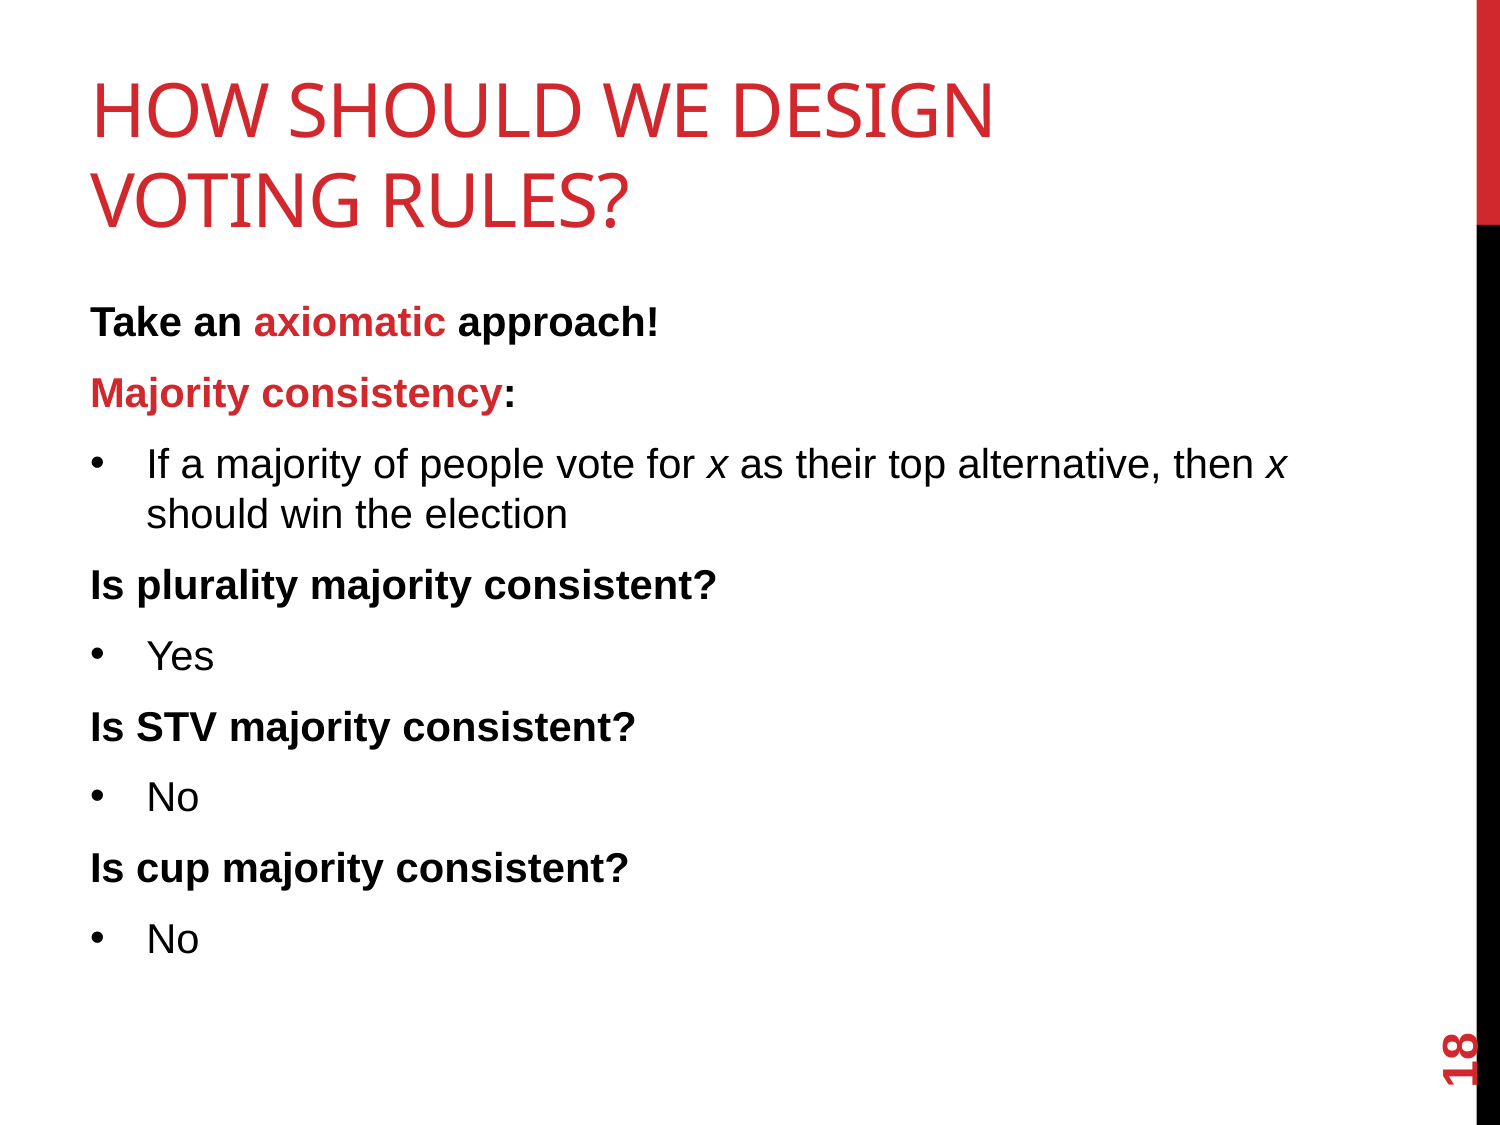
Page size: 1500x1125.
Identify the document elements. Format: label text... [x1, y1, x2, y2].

slide_number 18 [1427, 887, 1488, 1104]
list Take an axiomatic approach! Majority consistency: If a majority of people vote for x as their top alternative, then x should win the election Is plurality majority consistent? Yes Is STV majority consistent? No Is cup majority consistent? No [75, 287, 1325, 1005]
title How should we design voting rules? [75, 25, 1025, 250]
